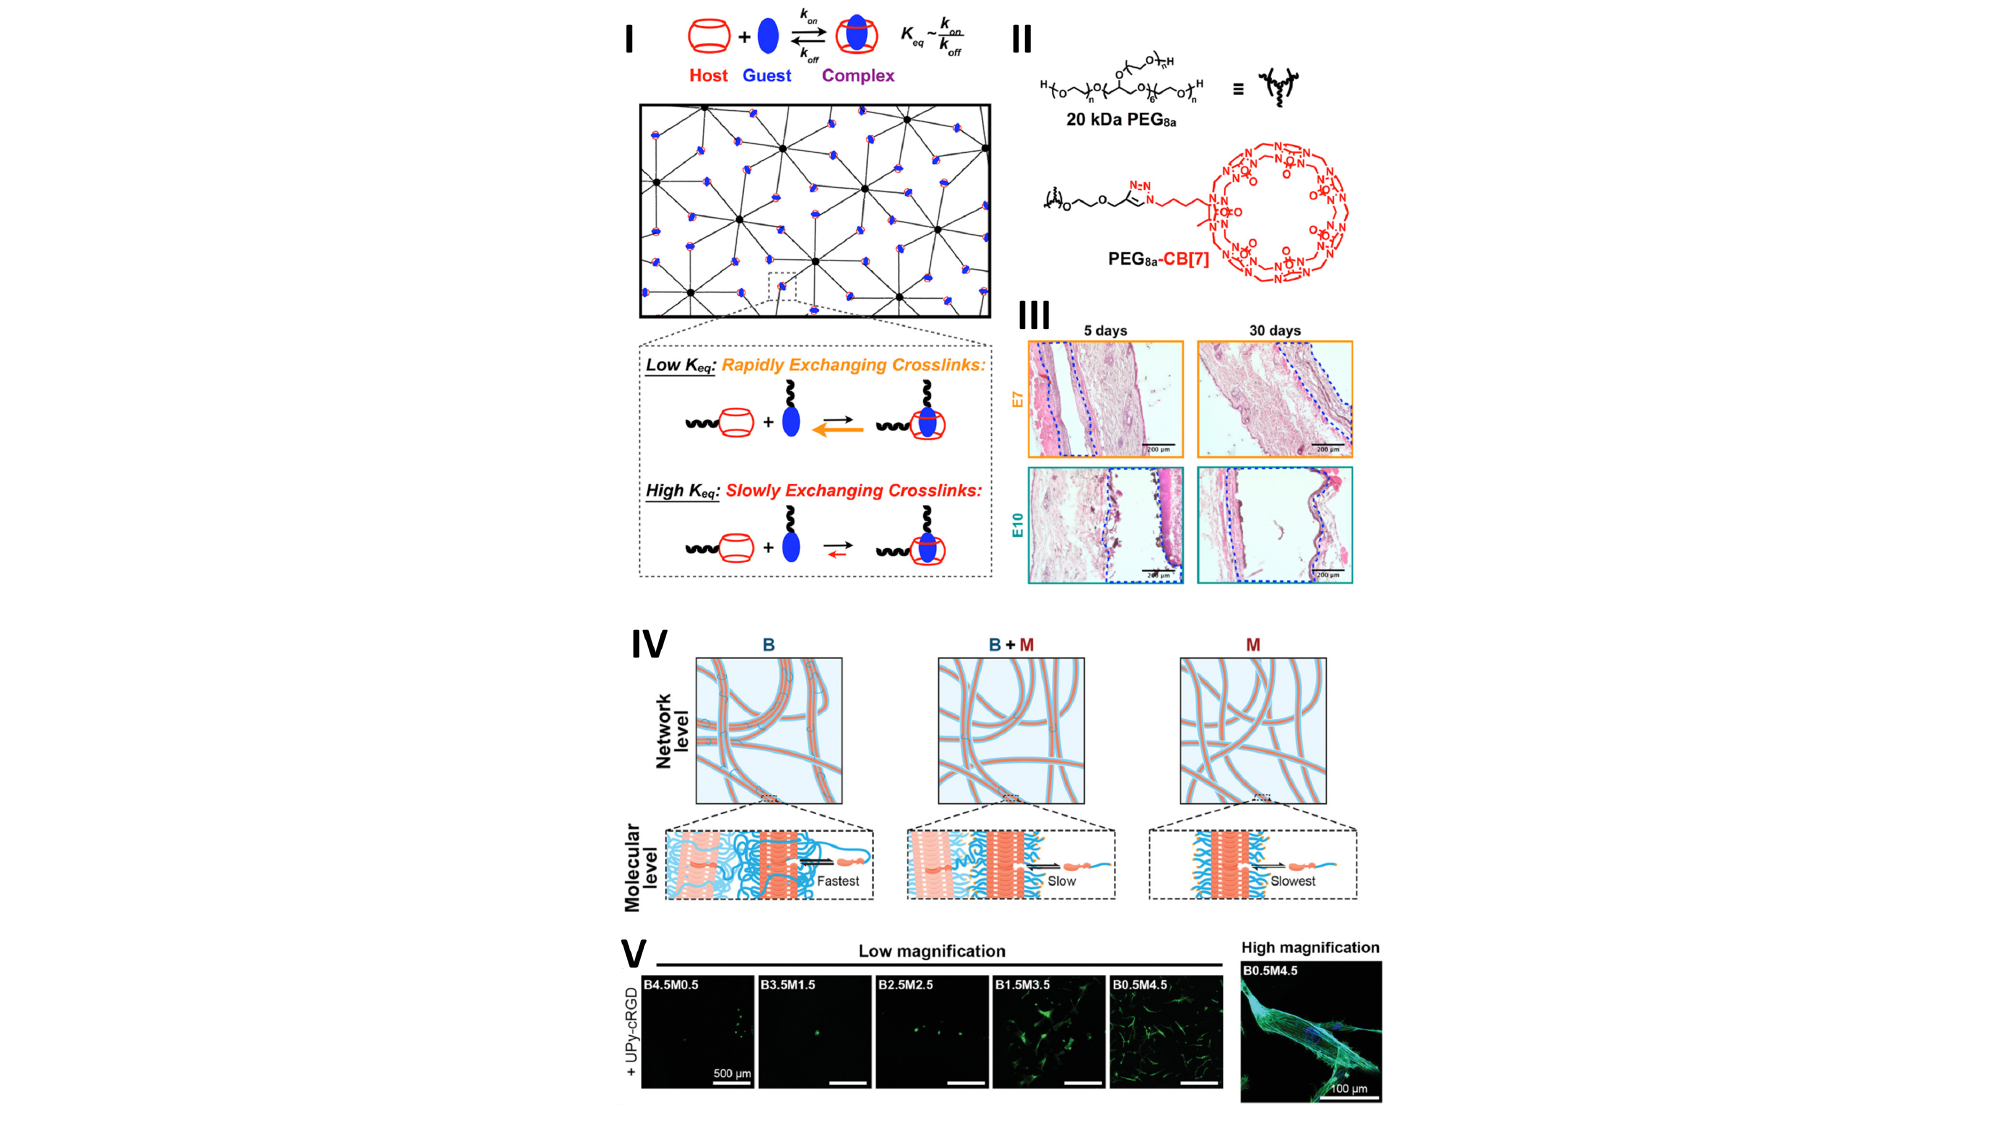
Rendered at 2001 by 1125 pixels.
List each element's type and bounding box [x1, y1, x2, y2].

picture [599, 7, 1401, 1118]
